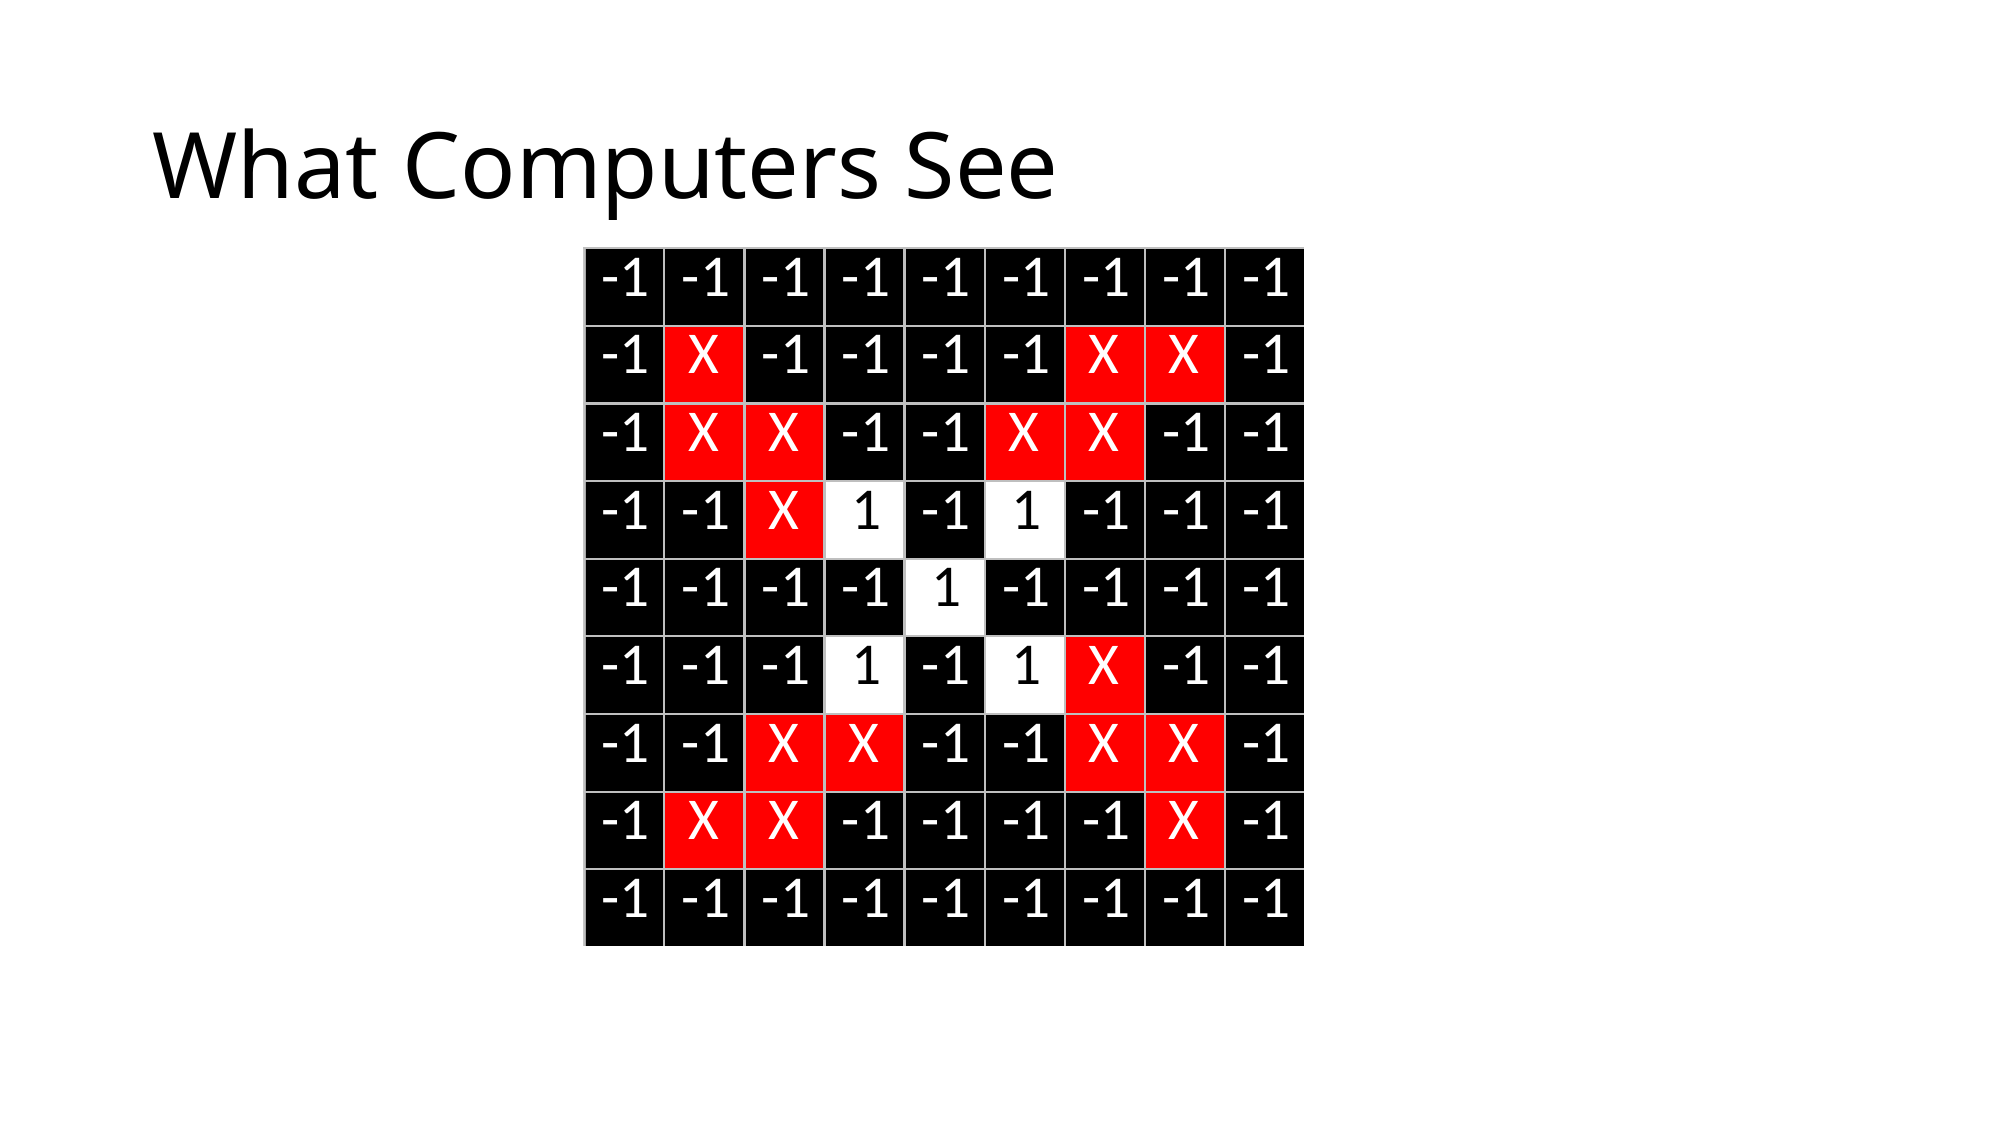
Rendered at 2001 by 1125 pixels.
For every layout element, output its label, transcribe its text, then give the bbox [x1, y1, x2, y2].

picture [583, 247, 1307, 949]
title What Computers See [137, 59, 1863, 278]
